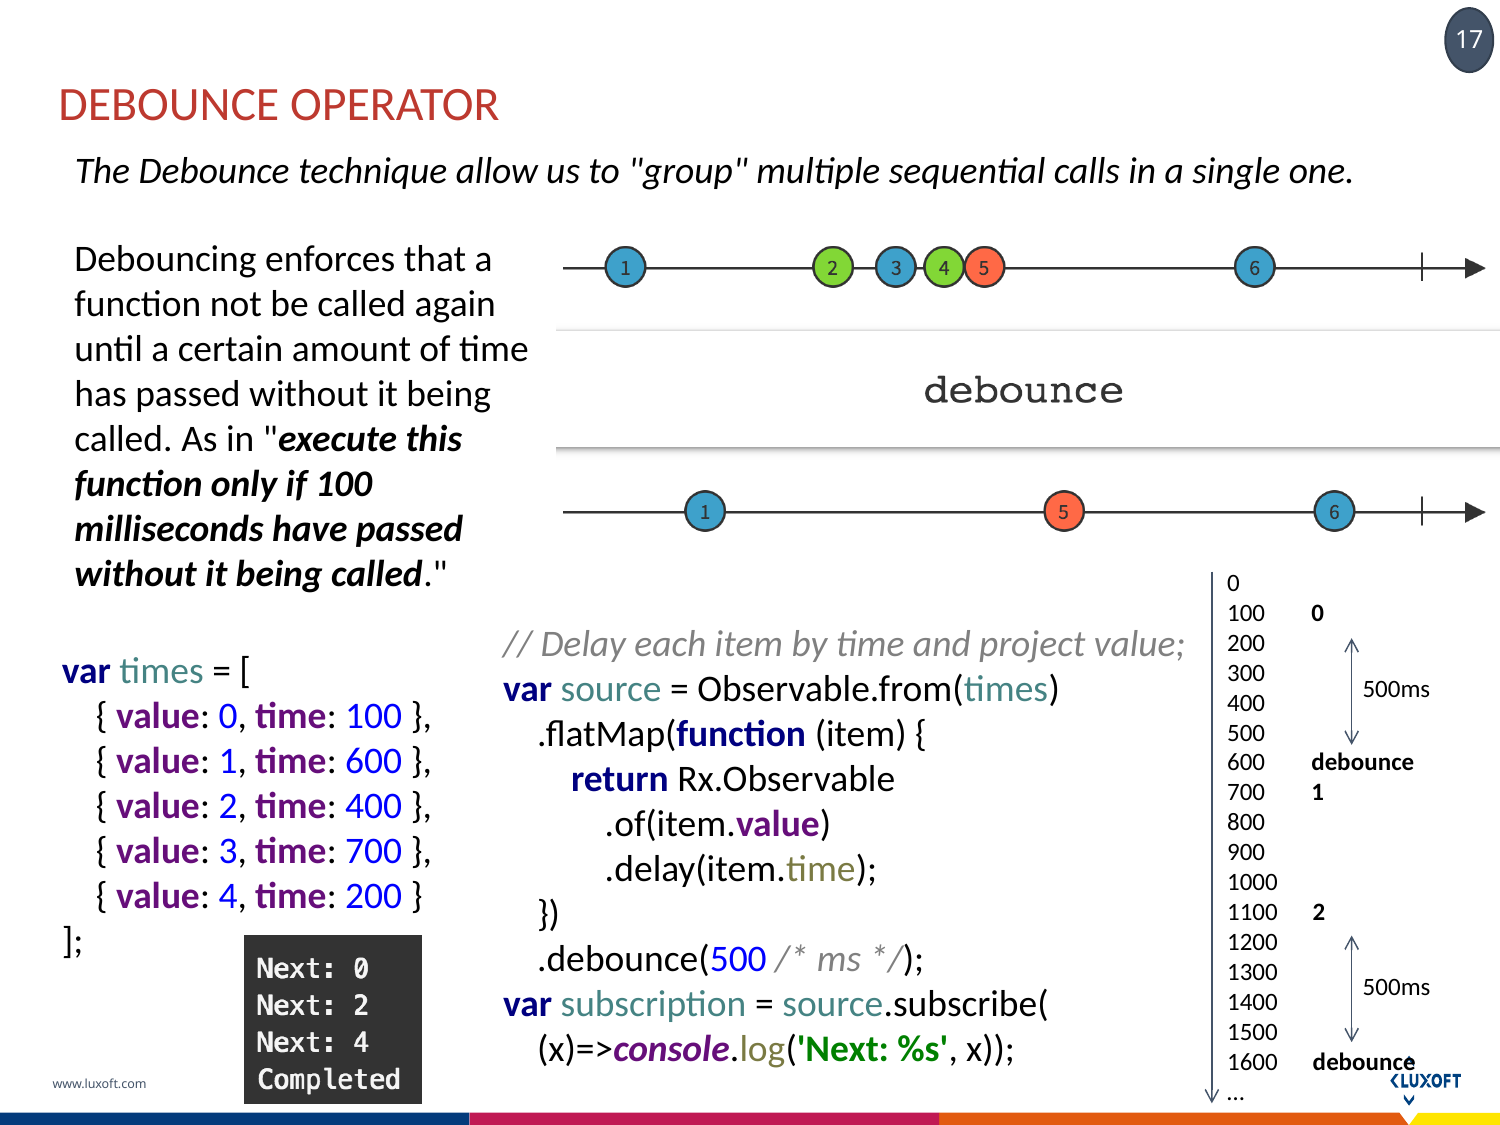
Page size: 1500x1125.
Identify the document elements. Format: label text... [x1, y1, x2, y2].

title Debounce operator [47, 59, 1457, 143]
text_box 500ms [1347, 665, 1351, 711]
text_box The Debounce technique allow us to "group" multiple sequential calls in a single one. [60, 138, 1447, 199]
text_box // Delay each item by time and project value; var source = Observable.from(times) .flatMap(function (item) { return Rx.Observable .of(item.value) .delay(item.time); }) .debounce(500 /* ms */); var subscription = source.subscribe( (x)=>console.log('Next: %s', x)); [488, 611, 1211, 1077]
text_box 500ms [1347, 962, 1351, 1008]
text_box 500ms [1352, 962, 1446, 1008]
picture [244, 935, 422, 1104]
text_box 0 100 0 200 300 400 500 600 debounce 700 1 800 900 1000 1100 2 1200 1300 1400 1500 1600 debounce … [1212, 559, 1431, 1113]
text_box var times = [ { value: 0, time: 100 }, { value: 1, time: 600 }, { value: 2, time: 400 }, { value: 3, time: 700 }, { value: 4, time: 200 } ]; [47, 638, 797, 1013]
text_box 500ms [1352, 665, 1446, 711]
picture [556, 213, 1500, 559]
text_box Debouncing enforces that a function not be called again until a certain amount of time has passed without it being called. As in "execute this function only if 100 milliseconds have passed without it being called." [59, 226, 557, 647]
